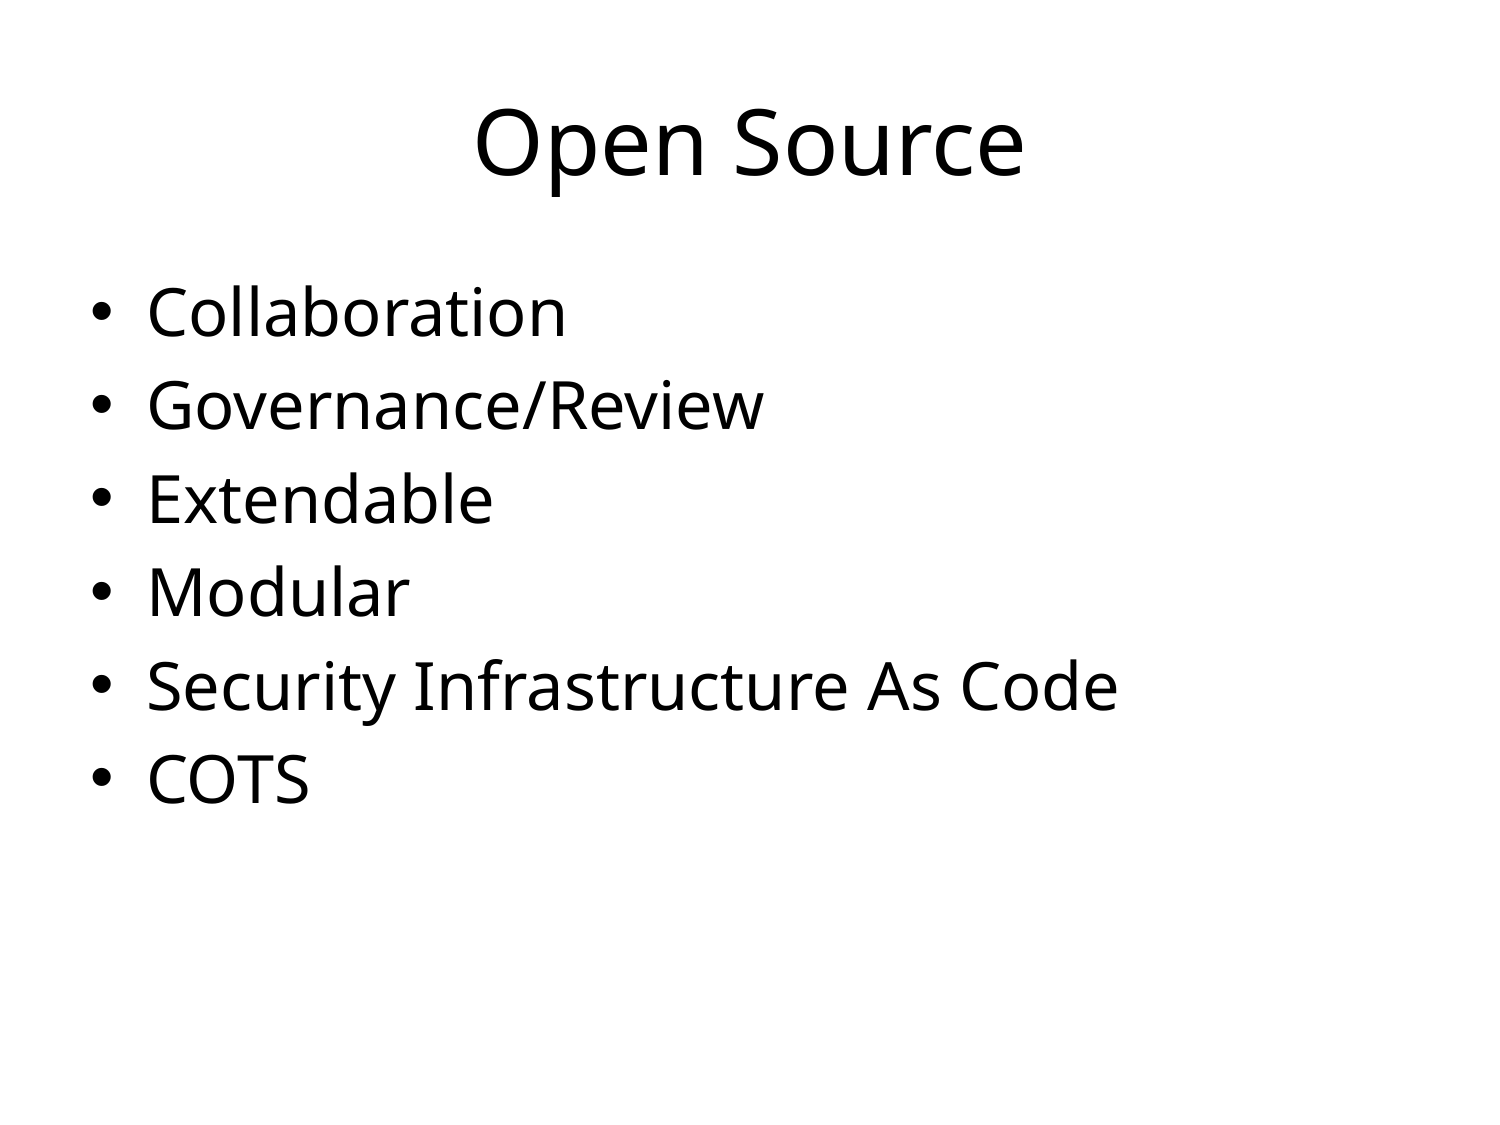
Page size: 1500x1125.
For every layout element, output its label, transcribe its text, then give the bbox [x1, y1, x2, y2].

list Collaboration Governance/Review Extendable Modular Security Infrastructure As Code COTS [75, 262, 1425, 1005]
title Open Source [75, 45, 1425, 233]
